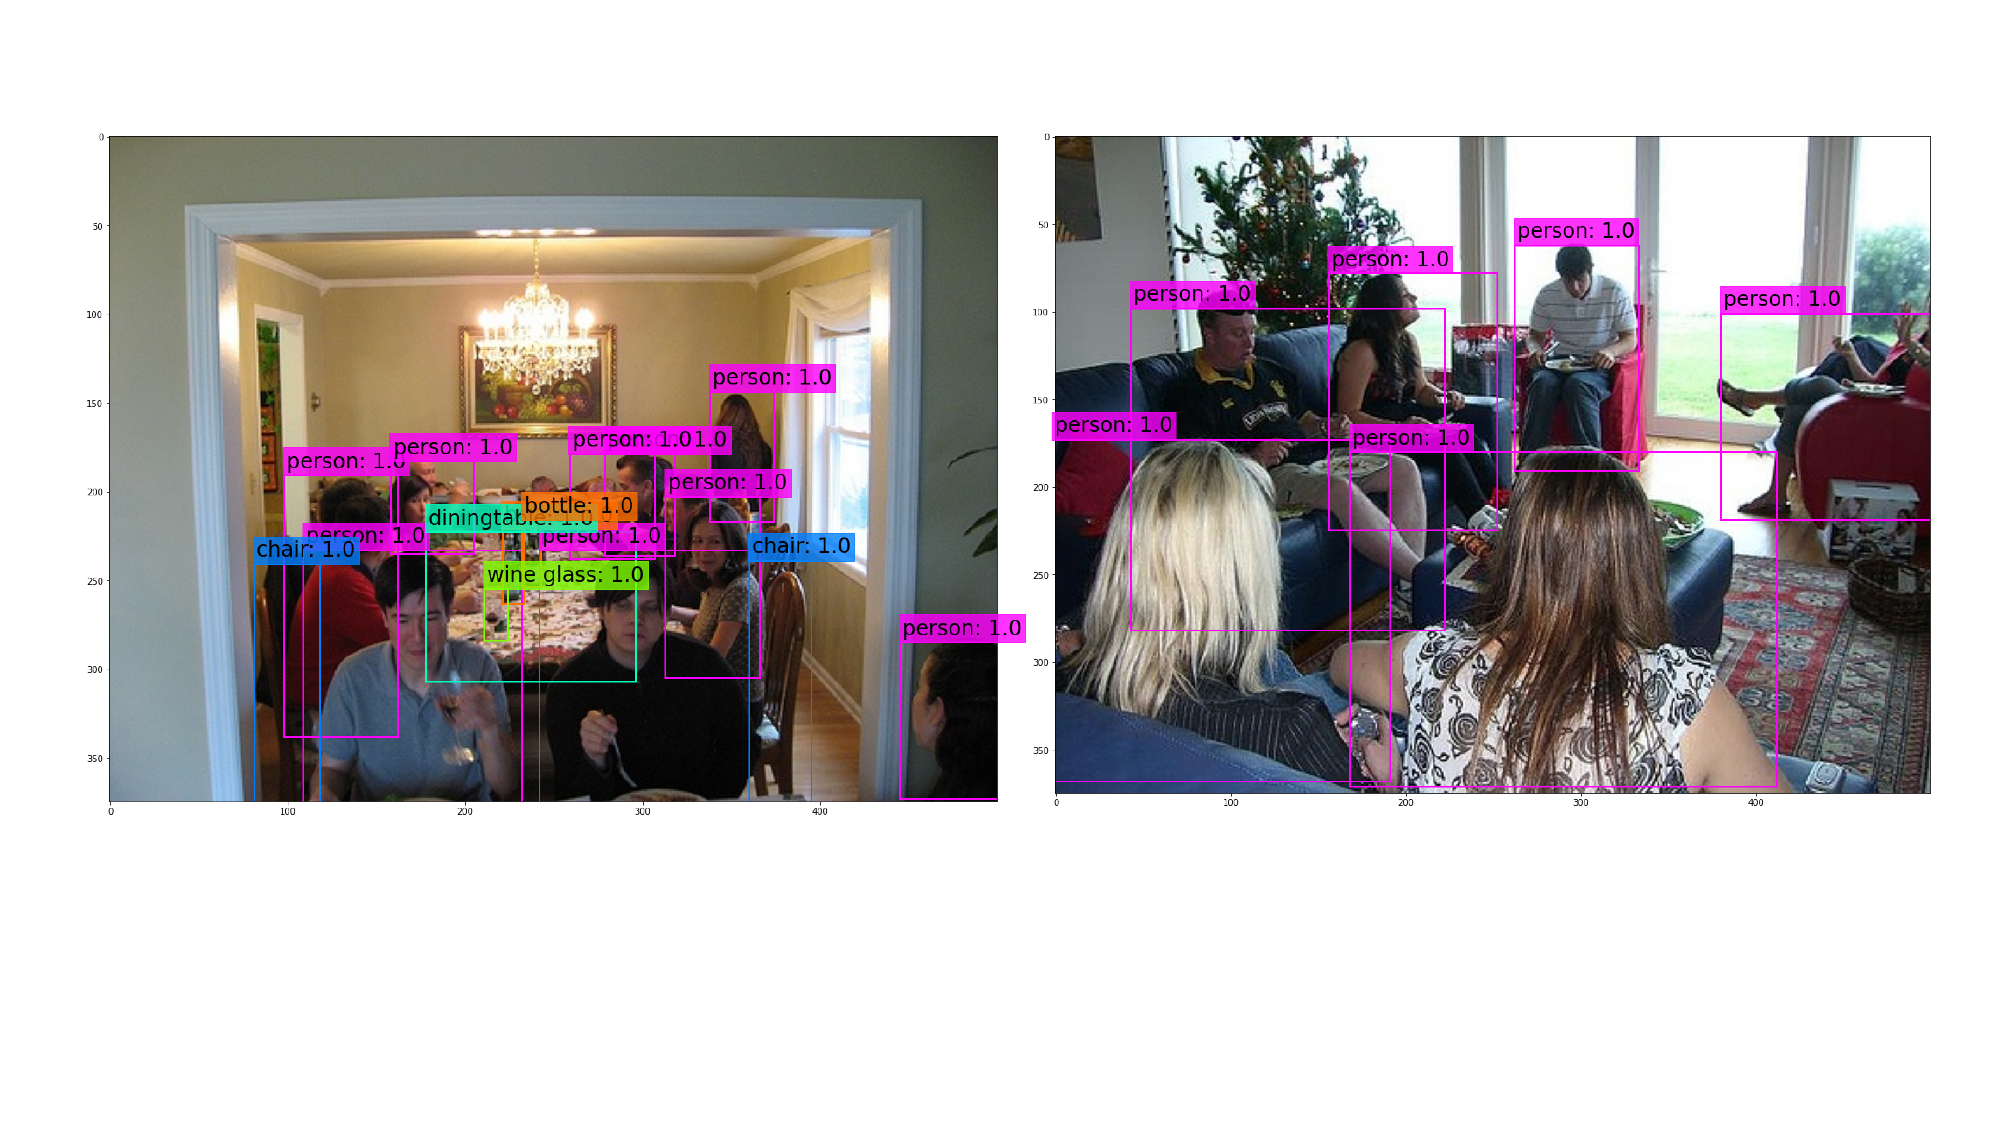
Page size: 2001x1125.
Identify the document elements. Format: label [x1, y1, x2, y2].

picture [80, 127, 1027, 822]
list [1027, 127, 1936, 813]
